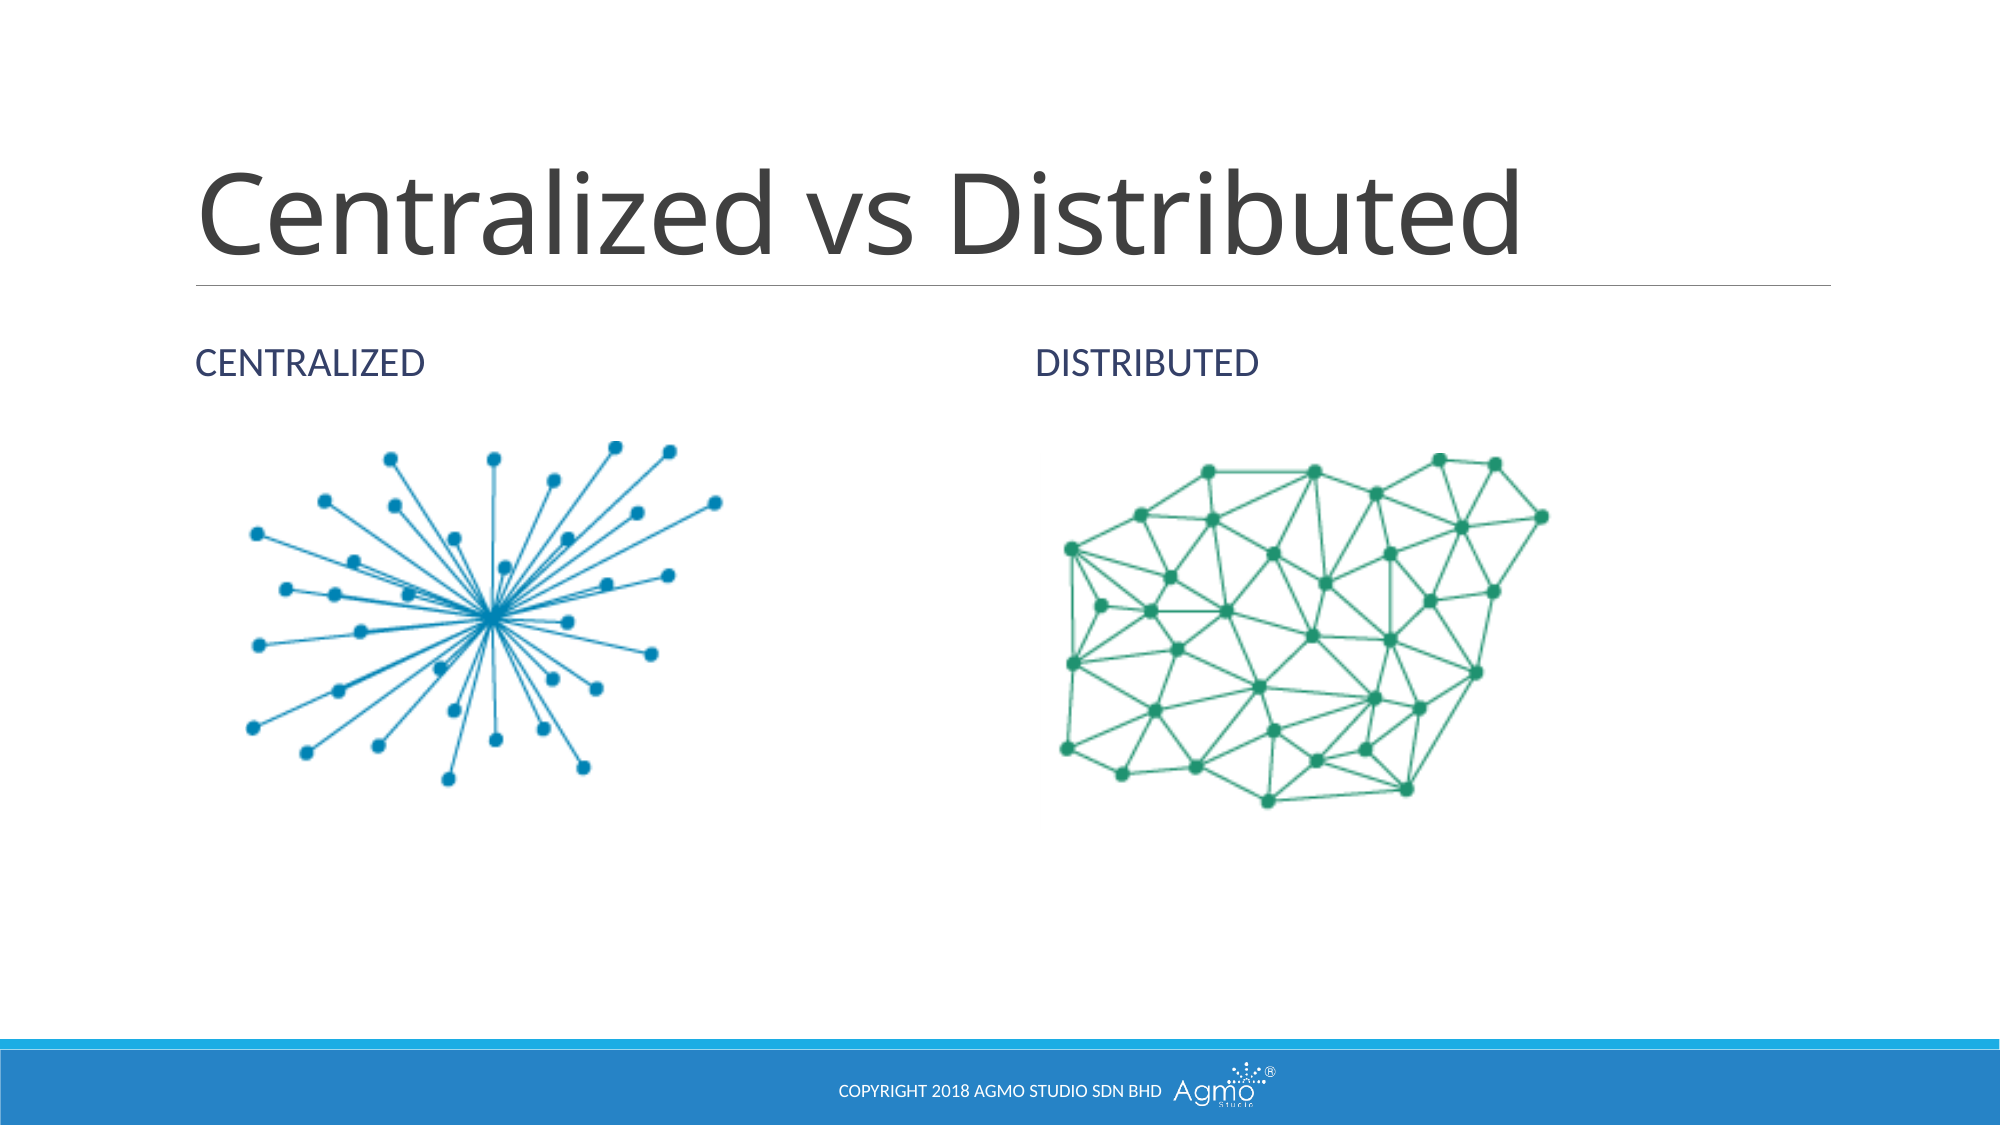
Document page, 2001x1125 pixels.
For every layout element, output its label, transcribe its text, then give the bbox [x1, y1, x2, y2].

title Centralized vs Distributed [180, 47, 1830, 285]
footer Copyright 2018 Agmo Studio Sdn Bhd [604, 1059, 1396, 1120]
list Centralized [180, 302, 990, 424]
picture [1039, 453, 1562, 831]
list distributed [1020, 302, 1830, 424]
picture [245, 440, 752, 831]
